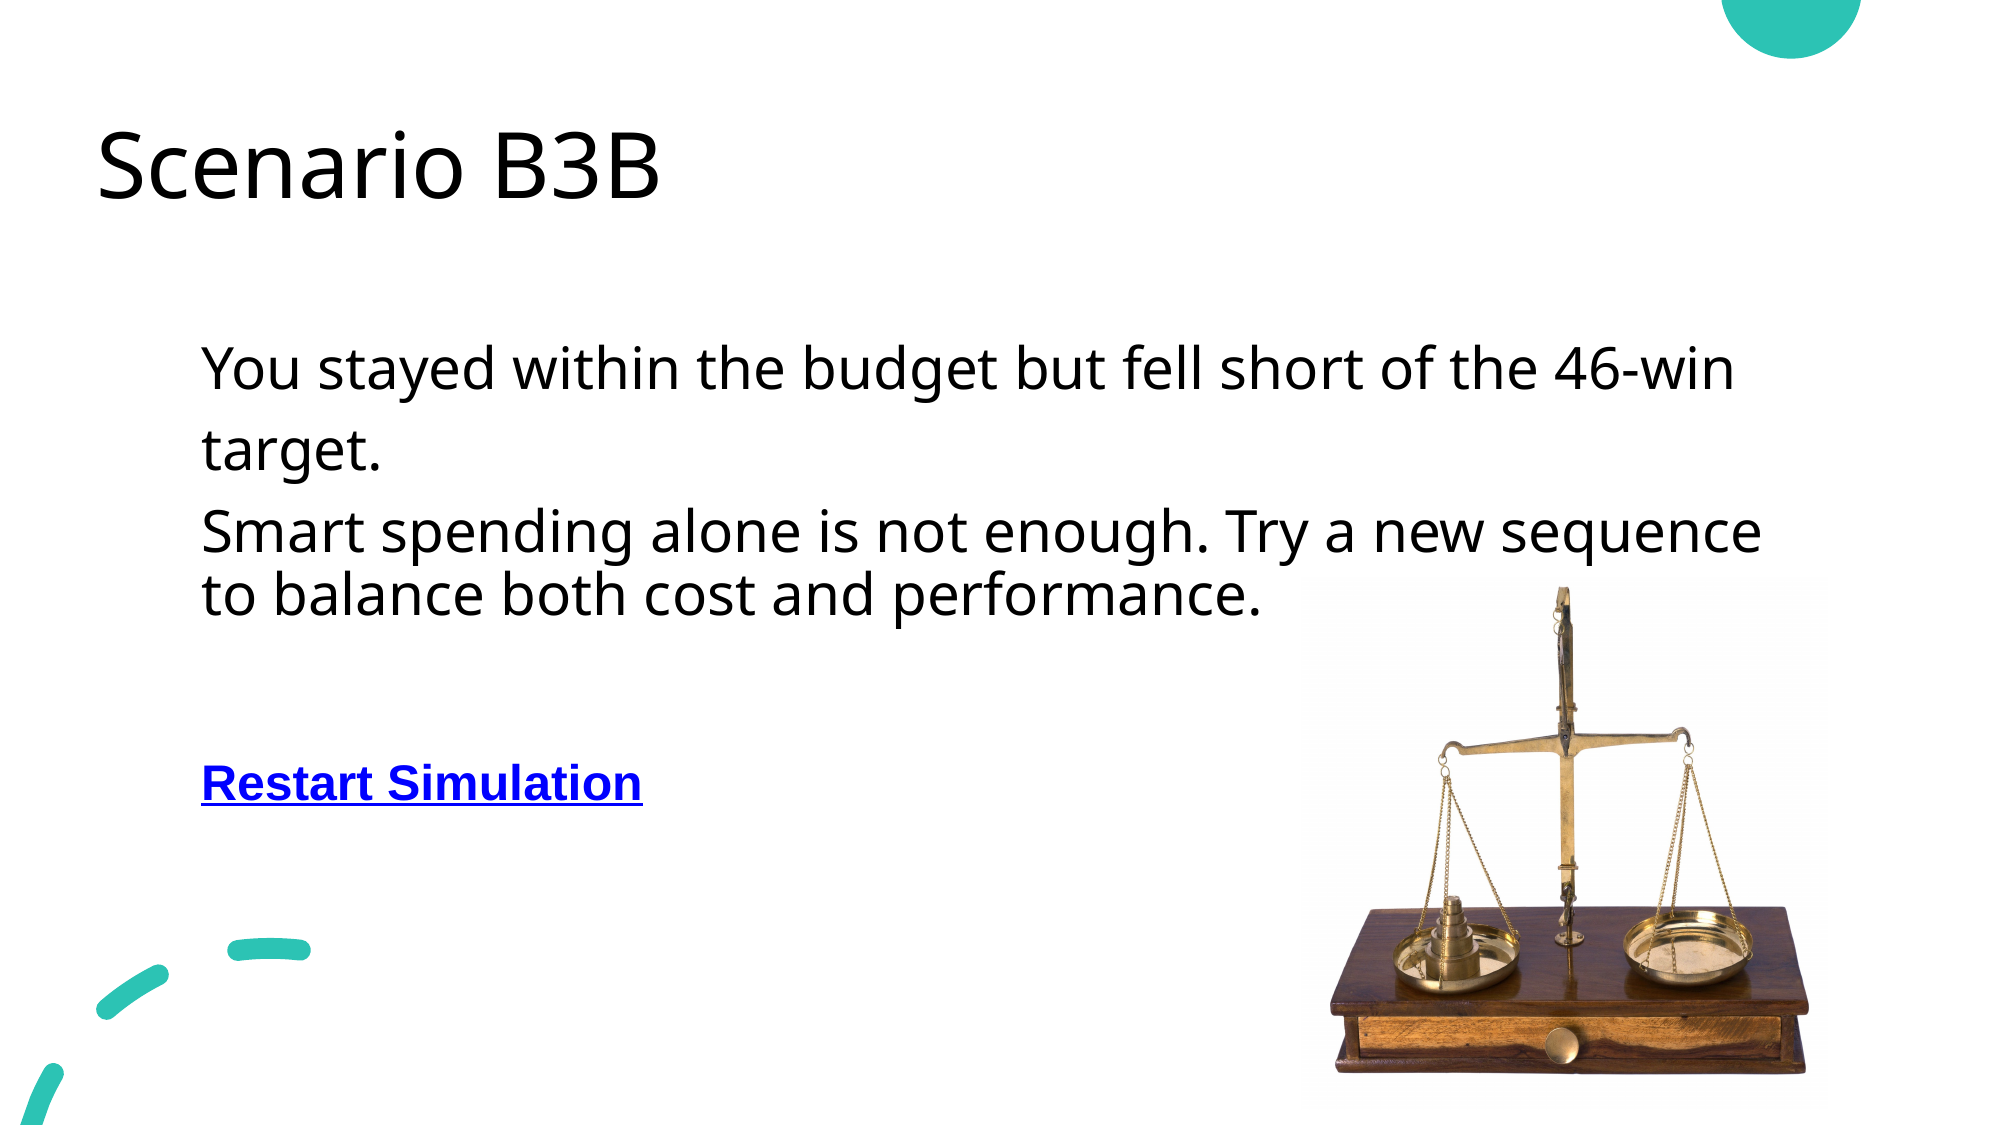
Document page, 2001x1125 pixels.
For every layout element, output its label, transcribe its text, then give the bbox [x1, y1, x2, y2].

title Scenario B3B [88, 59, 1814, 278]
picture [1301, 577, 1828, 1111]
list You stayed within the budget but fell short of the 46-win target. Smart spending alone is not enough. Try a new sequence to balance both cost and performance. Restart Simulation [193, 313, 1806, 947]
